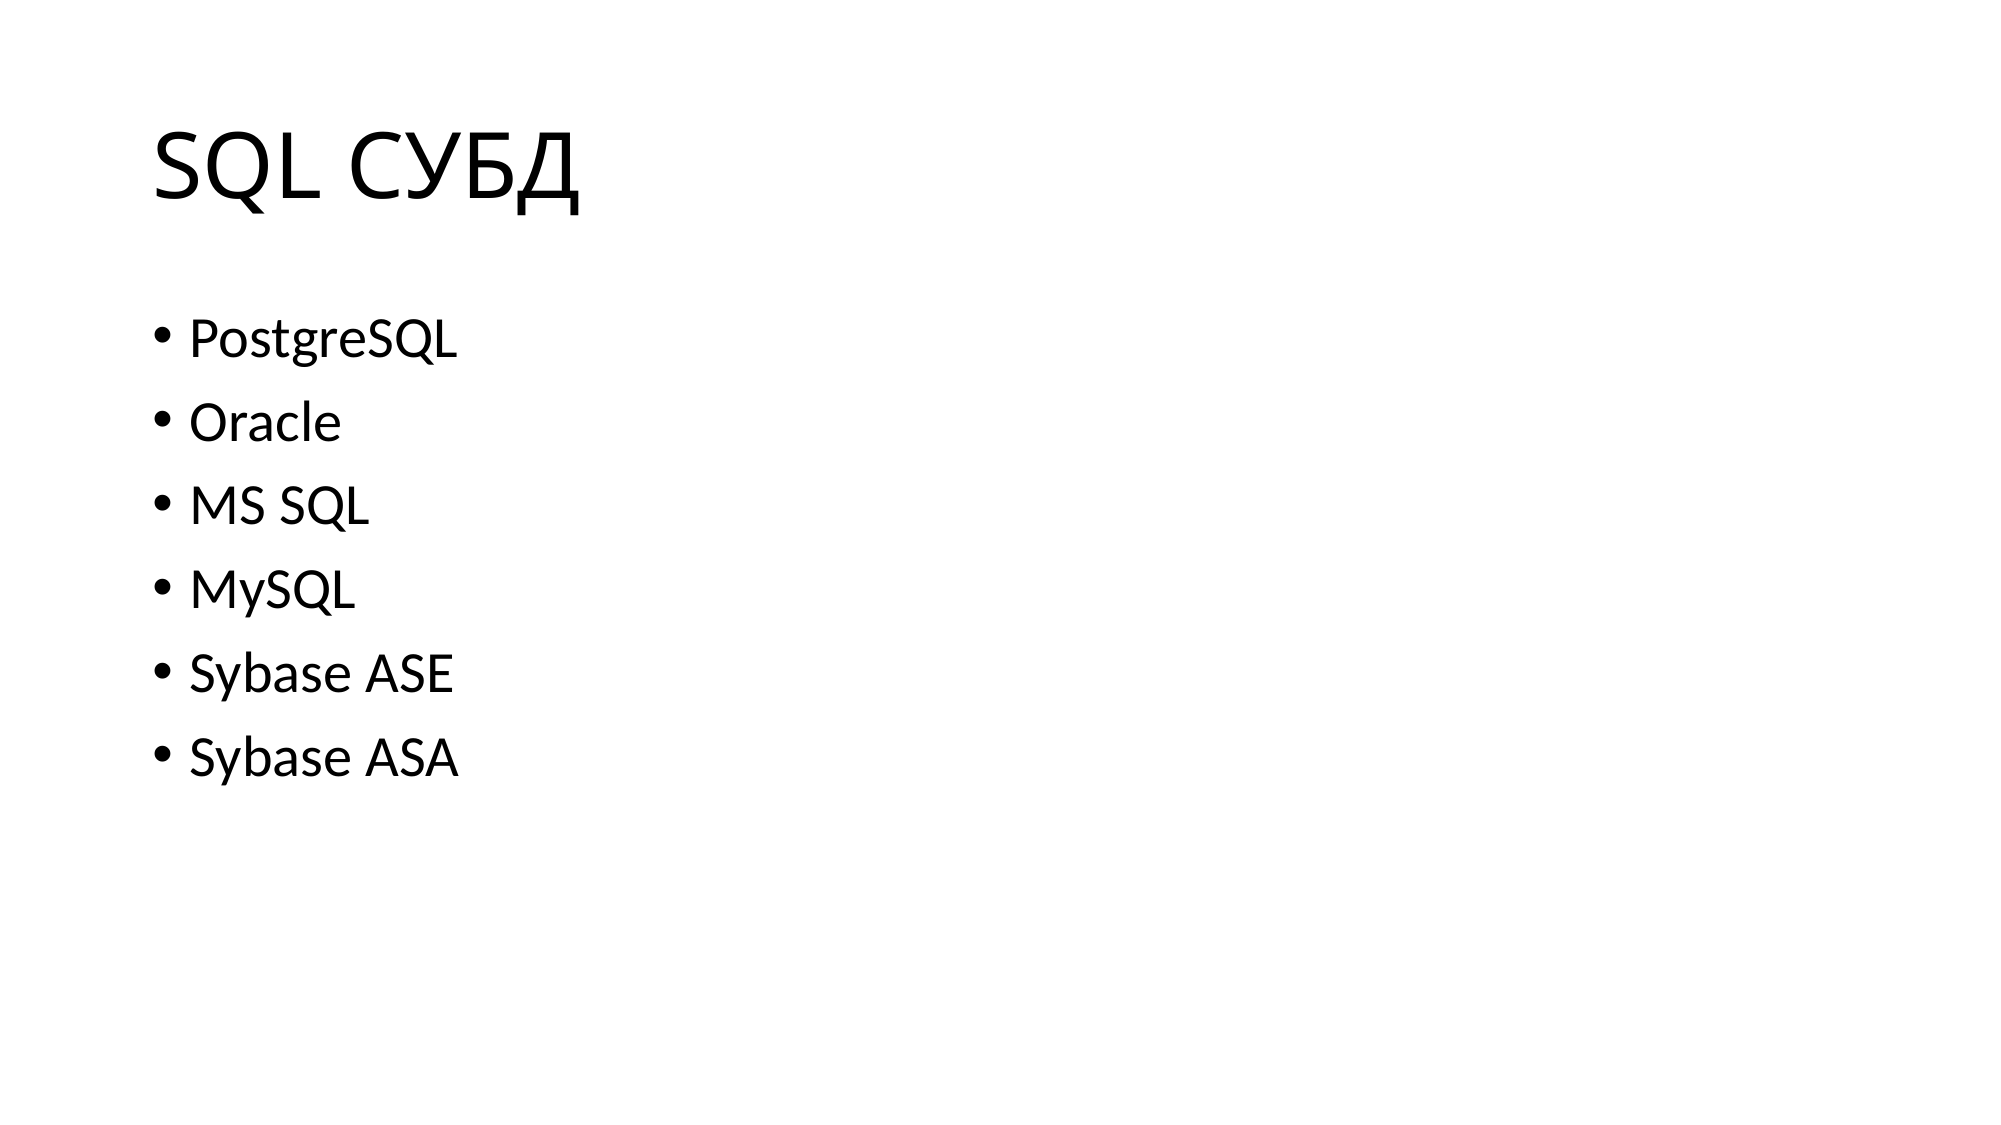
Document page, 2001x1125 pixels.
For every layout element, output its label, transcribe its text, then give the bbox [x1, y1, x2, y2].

title SQL СУБД [137, 59, 1863, 278]
list PostgreSQL Oracle MS SQL MySQL Sybase ASE Sybase ASA [137, 299, 1863, 1014]
